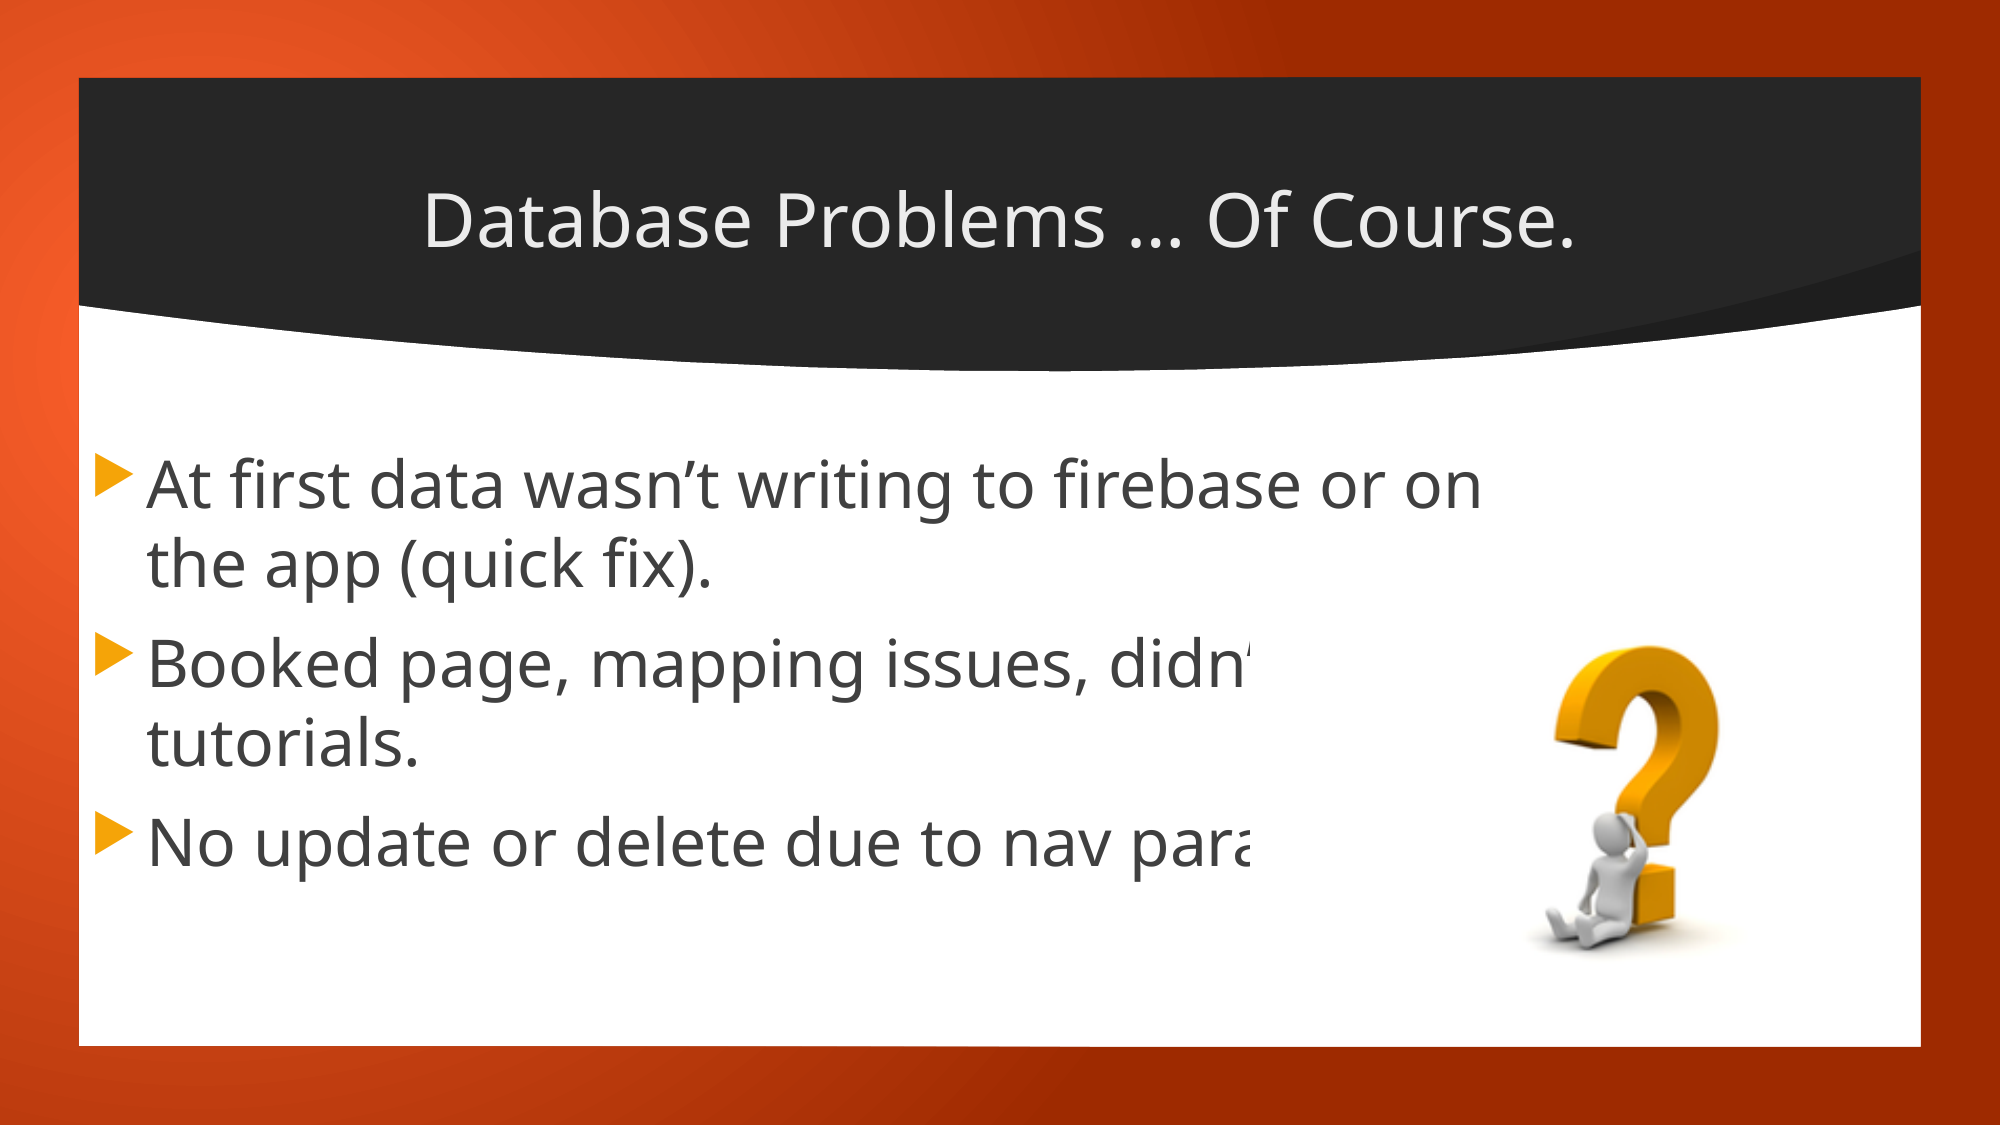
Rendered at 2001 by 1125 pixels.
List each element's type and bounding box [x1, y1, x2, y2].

text_box [0, 0, 2000, 1125]
picture [1249, 616, 1797, 975]
